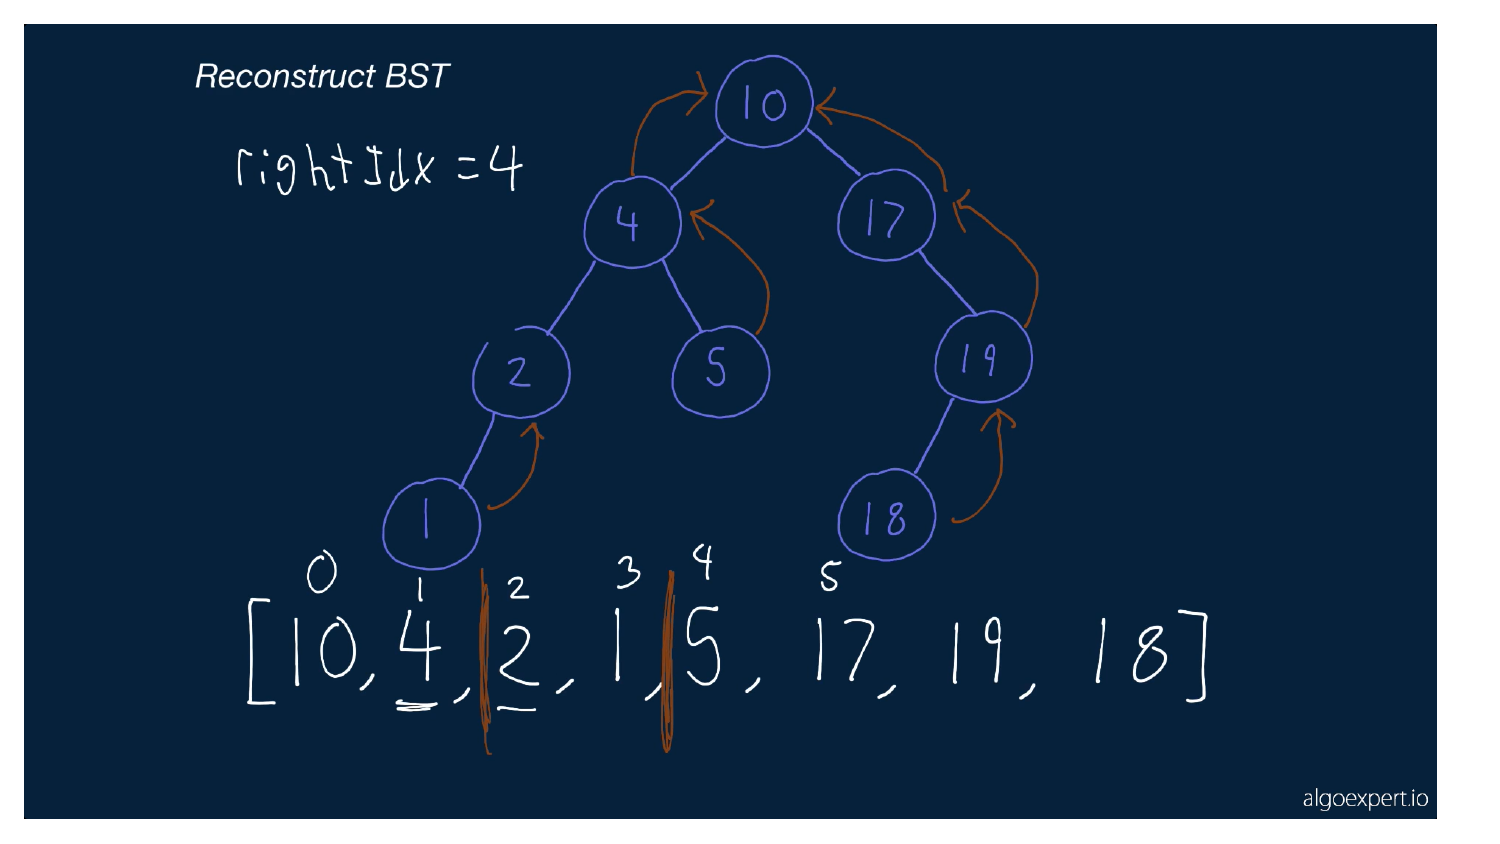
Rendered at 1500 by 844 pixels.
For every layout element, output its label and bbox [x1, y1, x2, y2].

picture [24, 24, 1437, 819]
